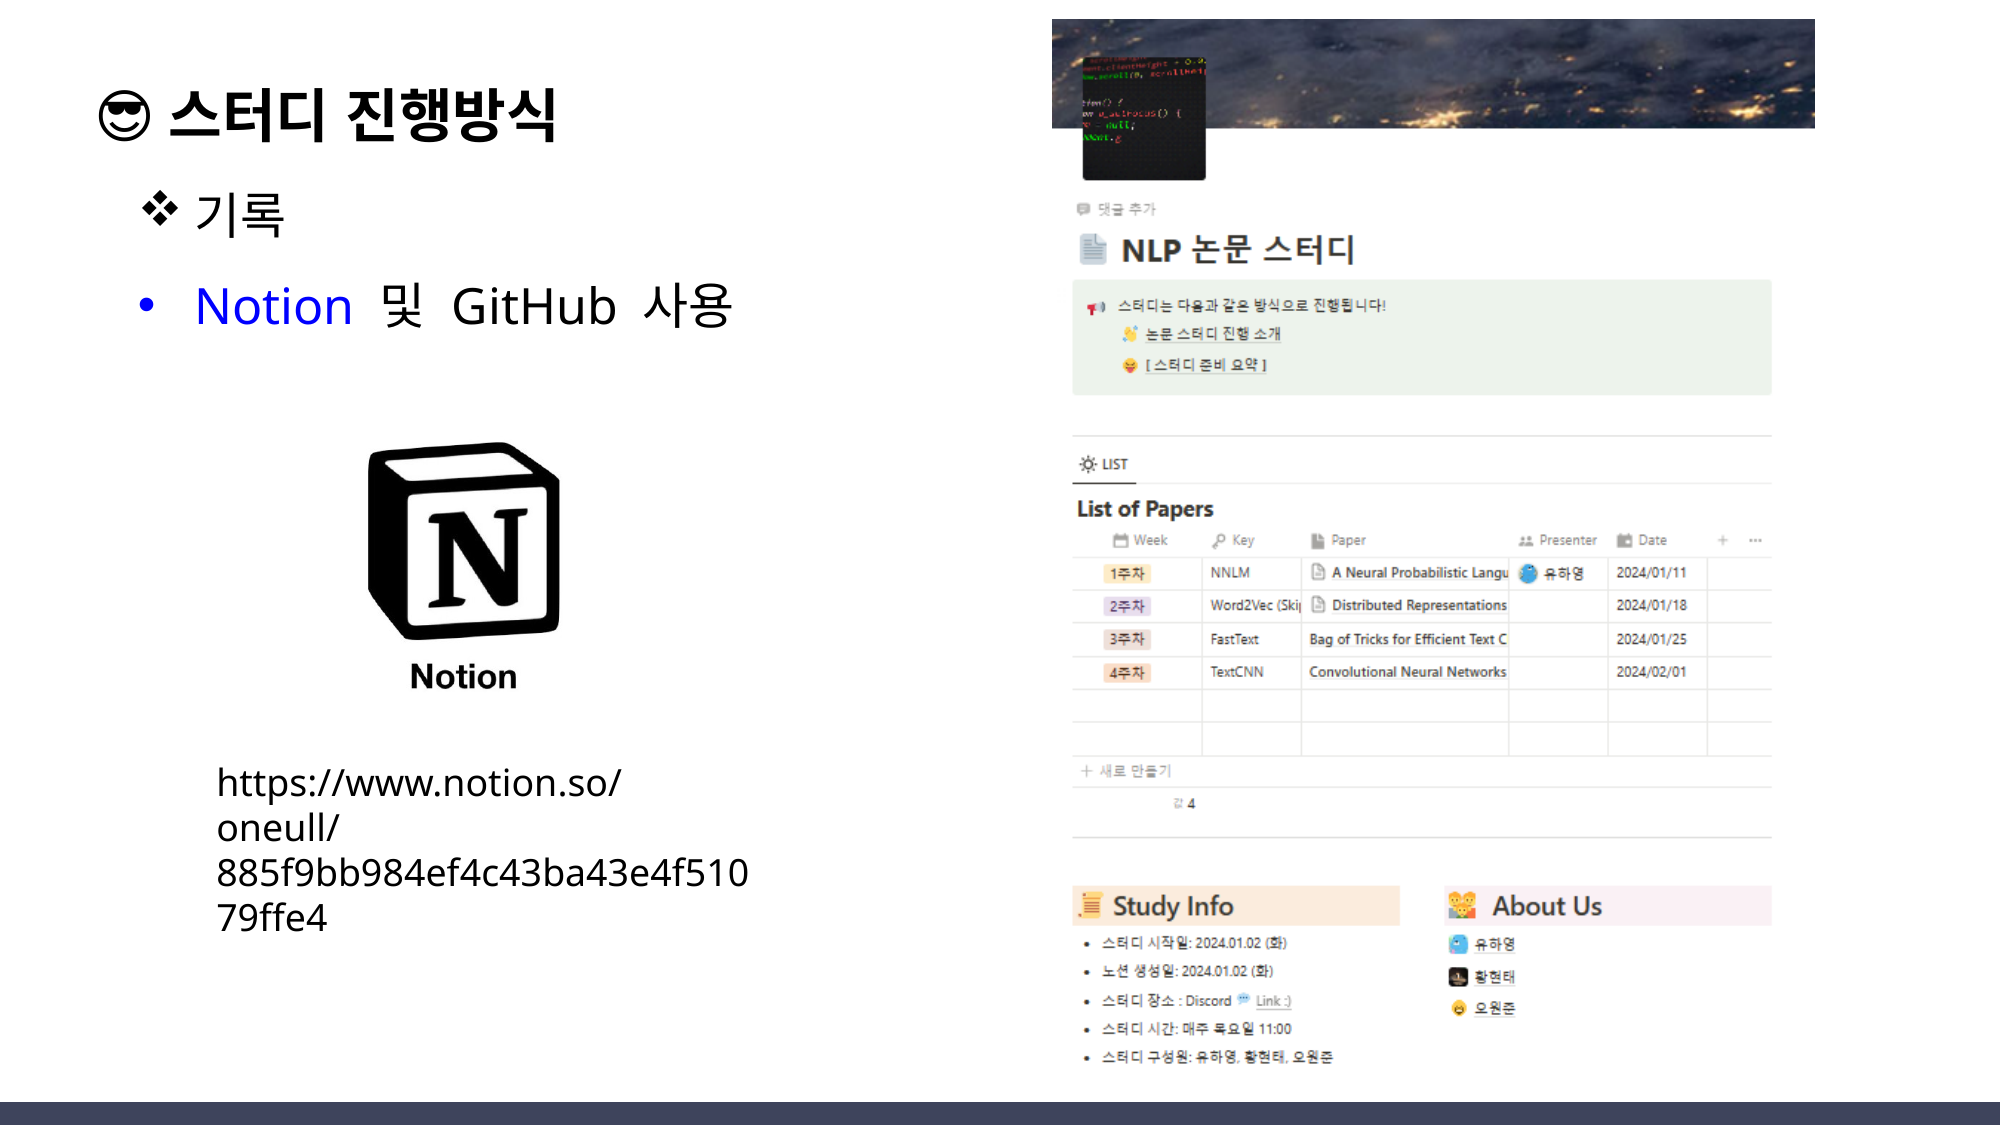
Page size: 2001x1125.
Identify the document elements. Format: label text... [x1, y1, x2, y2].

text_box [0, 1101, 2000, 1125]
text_box 😎스터디 진행방식 [79, 37, 592, 157]
text_box https://www.notion.so/oneull/885f9bb984ef4c43ba43e4f51079ffe4 [201, 751, 777, 946]
text_box 기록 Notion 및 GitHub 사용 [123, 147, 761, 342]
picture [1052, 19, 1815, 1089]
picture [354, 430, 576, 694]
